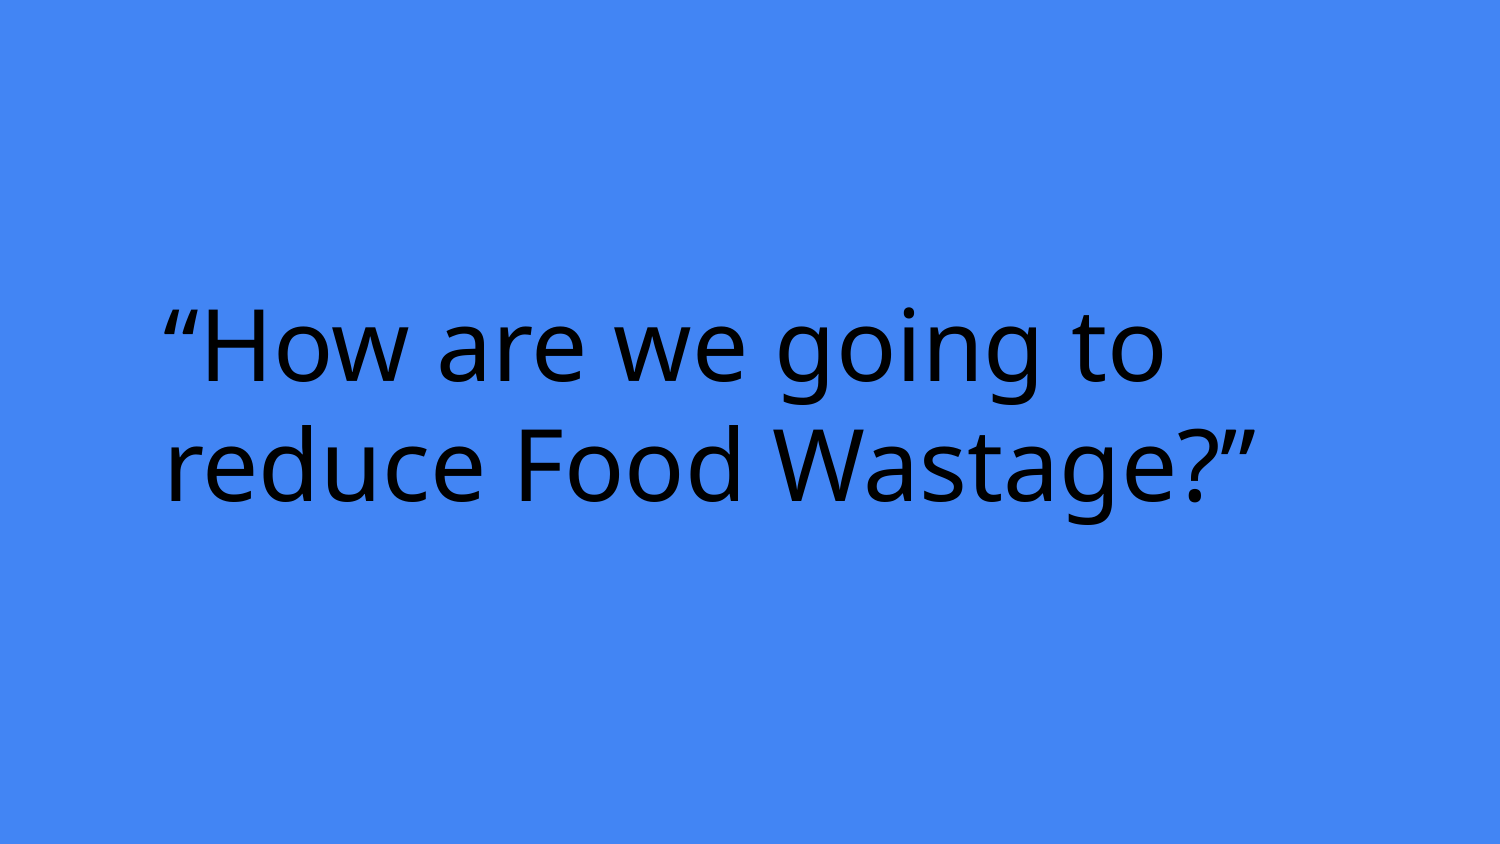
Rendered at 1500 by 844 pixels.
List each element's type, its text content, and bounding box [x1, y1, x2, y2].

text_box “How are we going to reduce Food Wastage?” [148, 266, 1352, 532]
